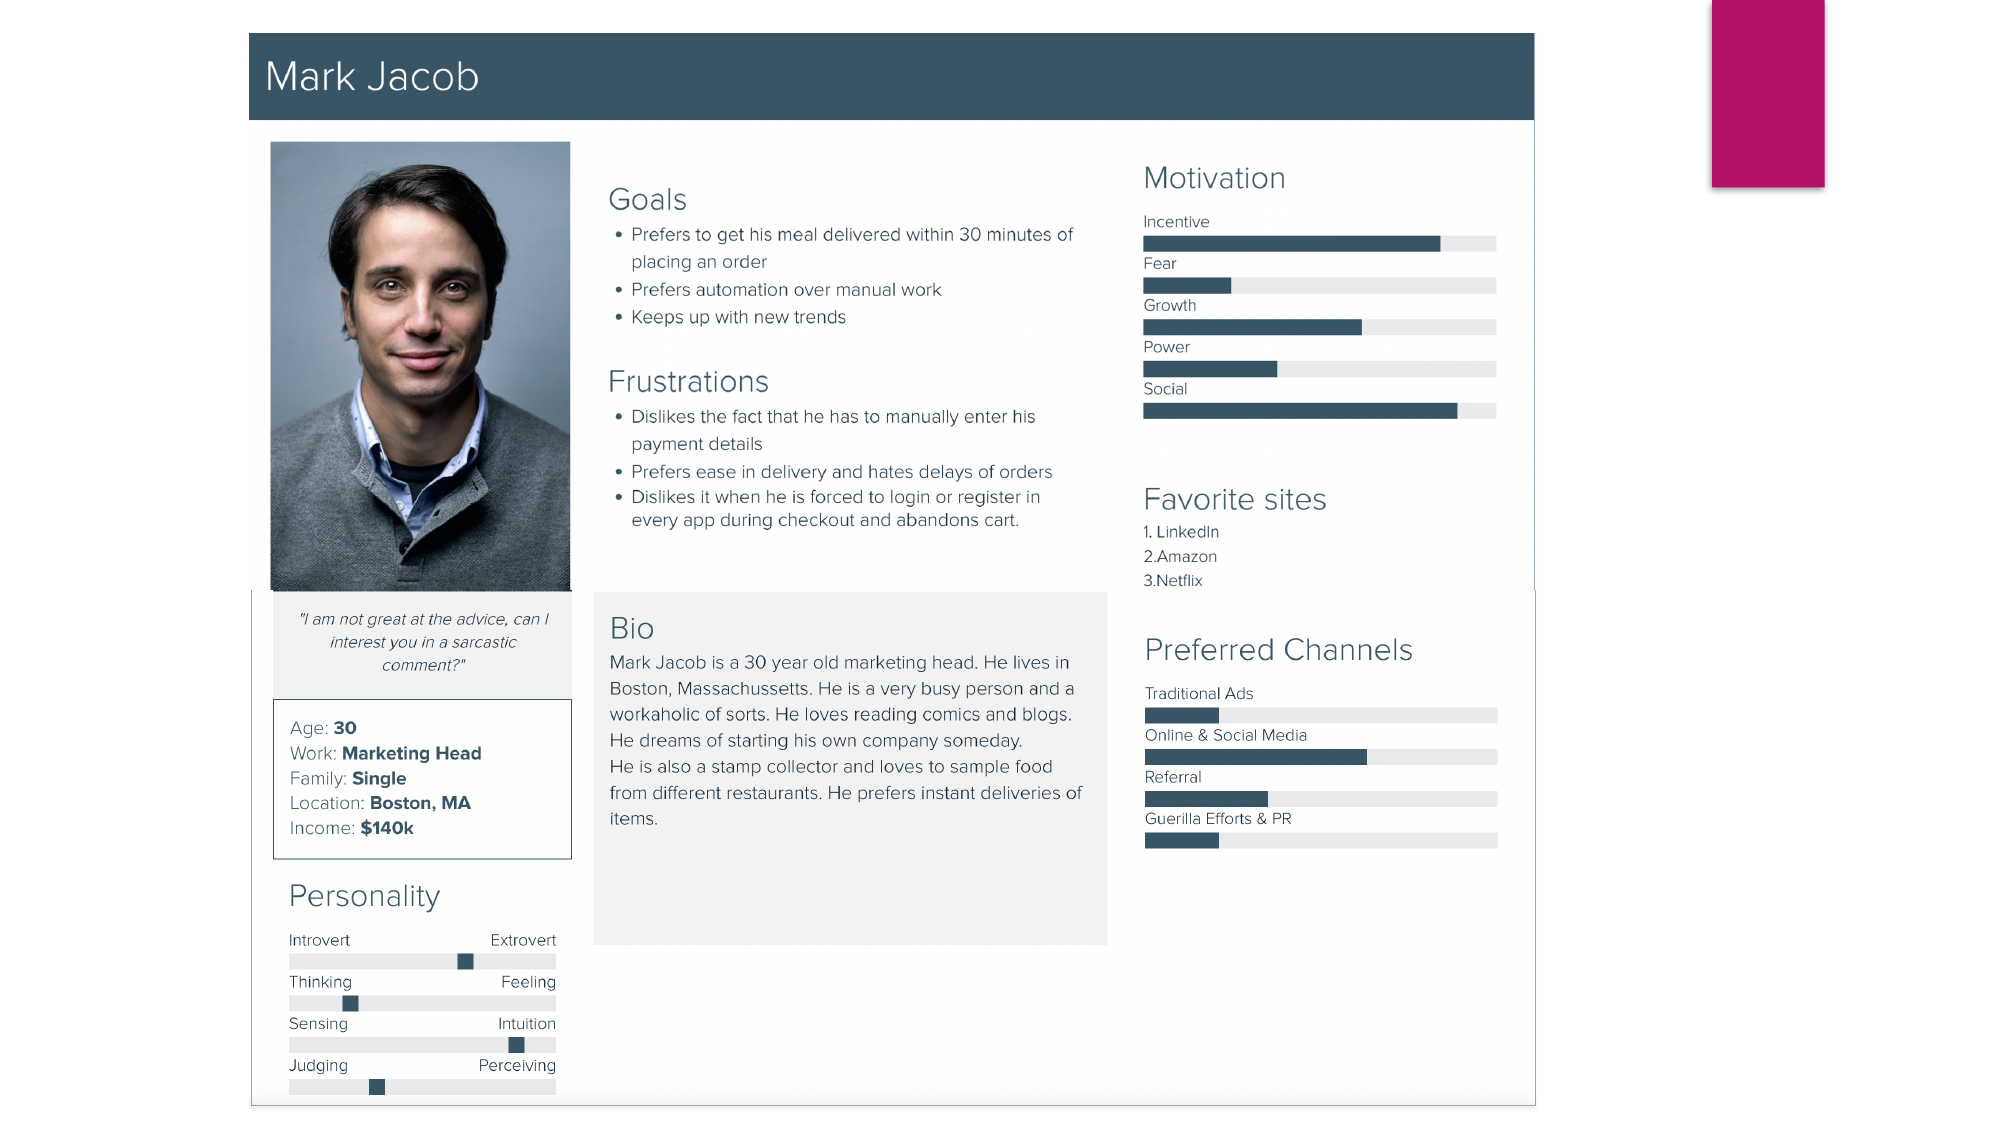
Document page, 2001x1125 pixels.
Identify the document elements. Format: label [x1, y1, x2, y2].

picture [249, 33, 1538, 1109]
